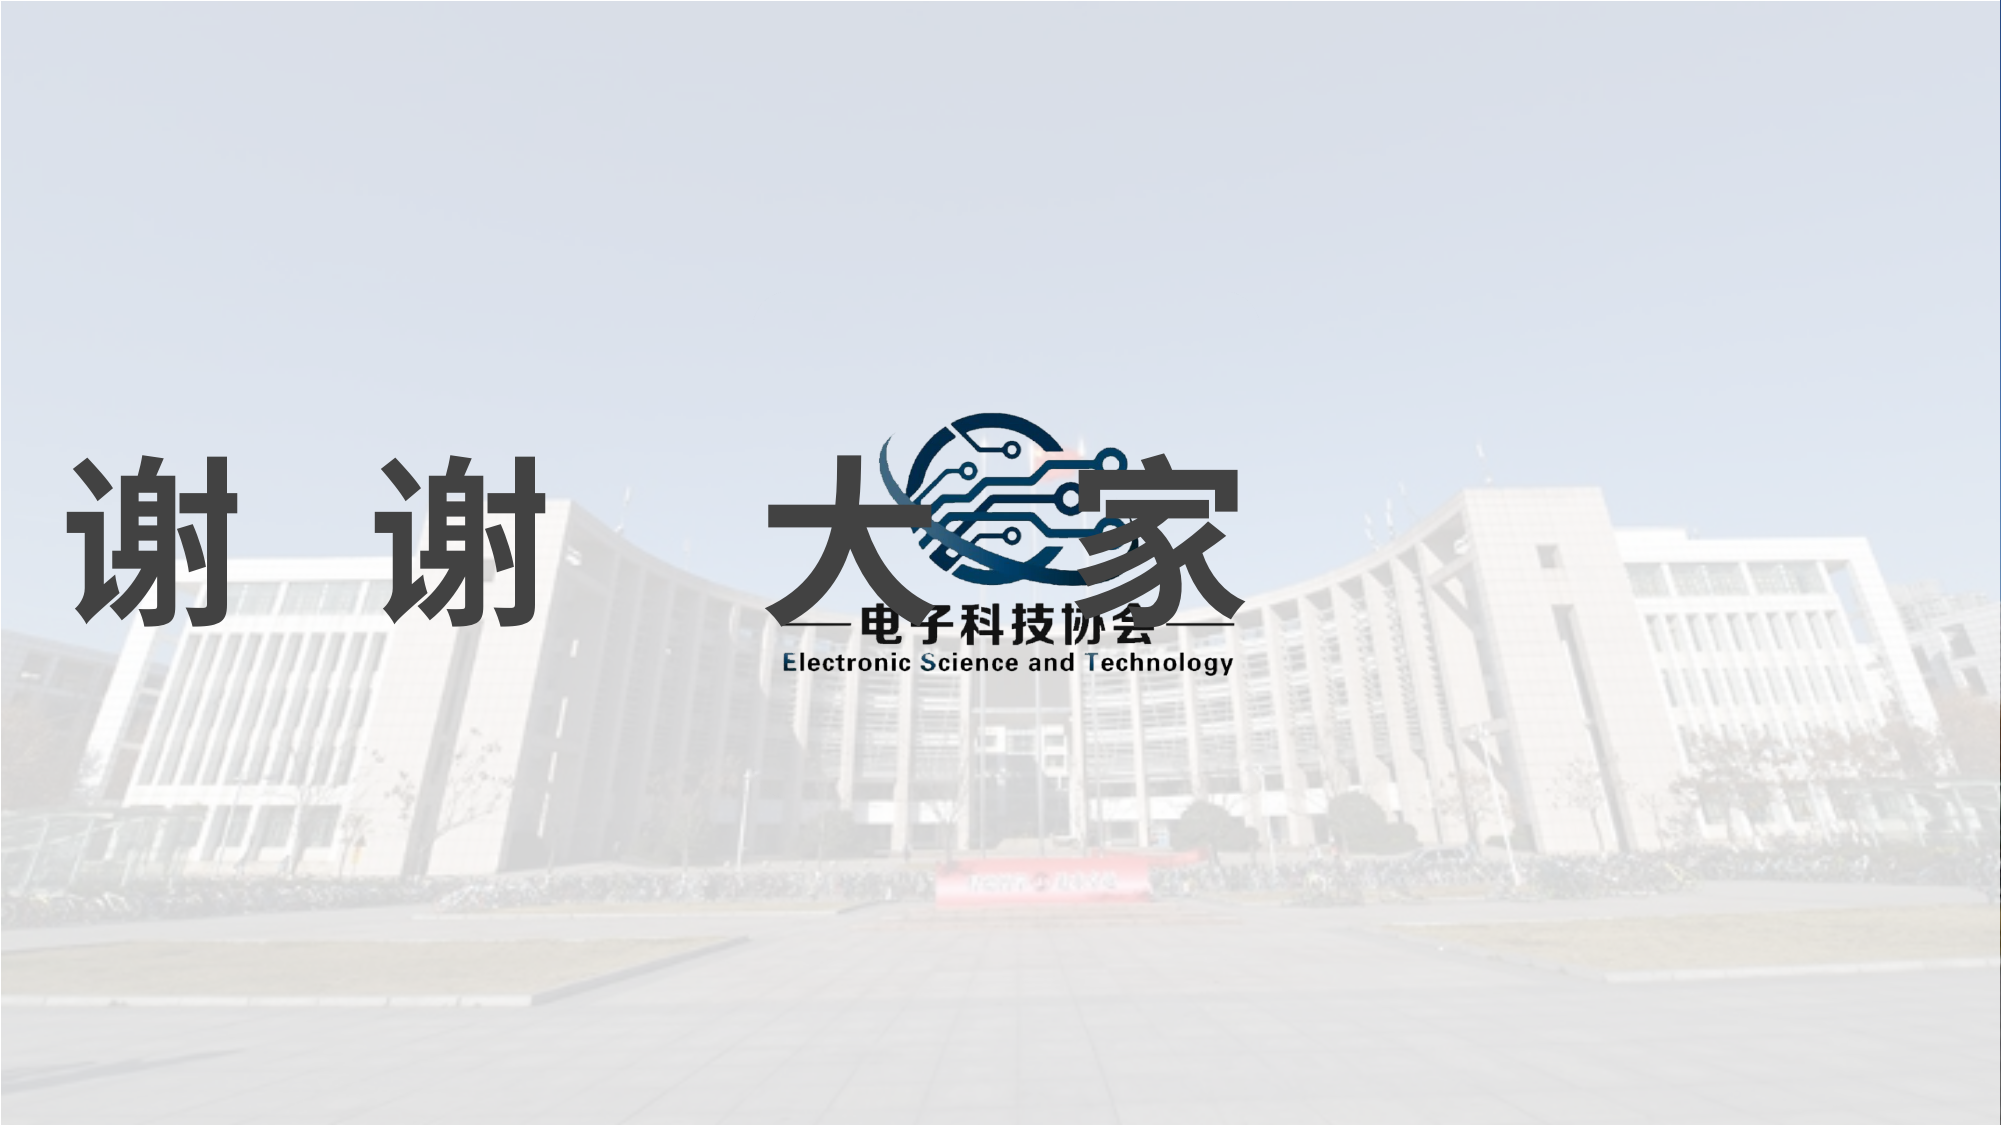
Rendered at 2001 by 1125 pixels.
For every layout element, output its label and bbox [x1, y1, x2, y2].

picture [669, 194, 1343, 889]
text_box [0, 0, 2000, 1125]
